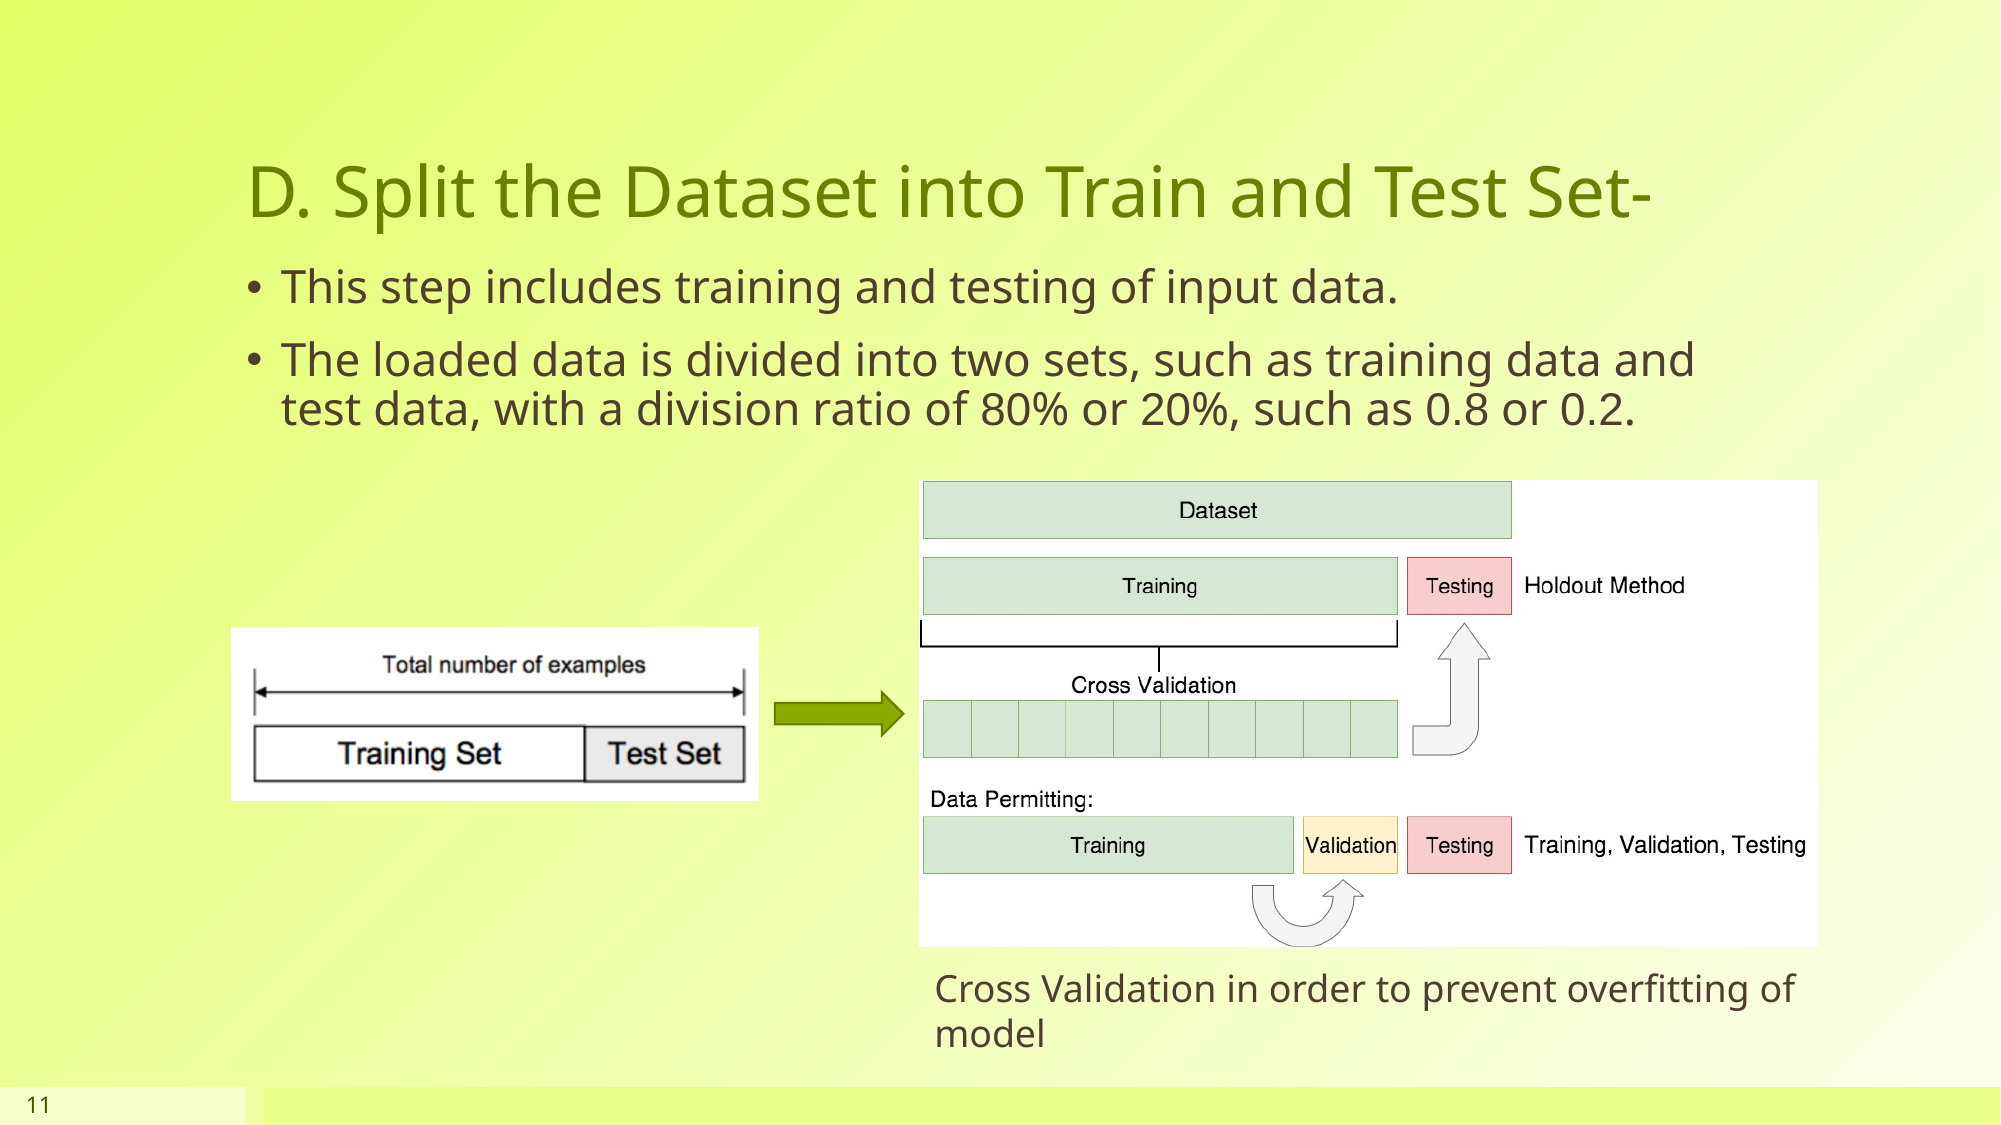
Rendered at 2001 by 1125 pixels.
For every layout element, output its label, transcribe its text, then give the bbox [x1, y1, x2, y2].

title D. Split the Dataset into Train and Test Set- [231, 45, 1769, 240]
picture [231, 627, 759, 801]
text_box Cross Validation in order to prevent overfitting of model [919, 957, 1818, 1063]
list This step includes training and testing of input data. The loaded data is divided into two sets, such as training data and test data, with a division ratio of 80% or 20%, such as 0.8 or 0.2. [231, 256, 1769, 1015]
text_box [773, 689, 905, 738]
picture [919, 480, 1818, 947]
slide_number 11 [0, 1087, 68, 1125]
